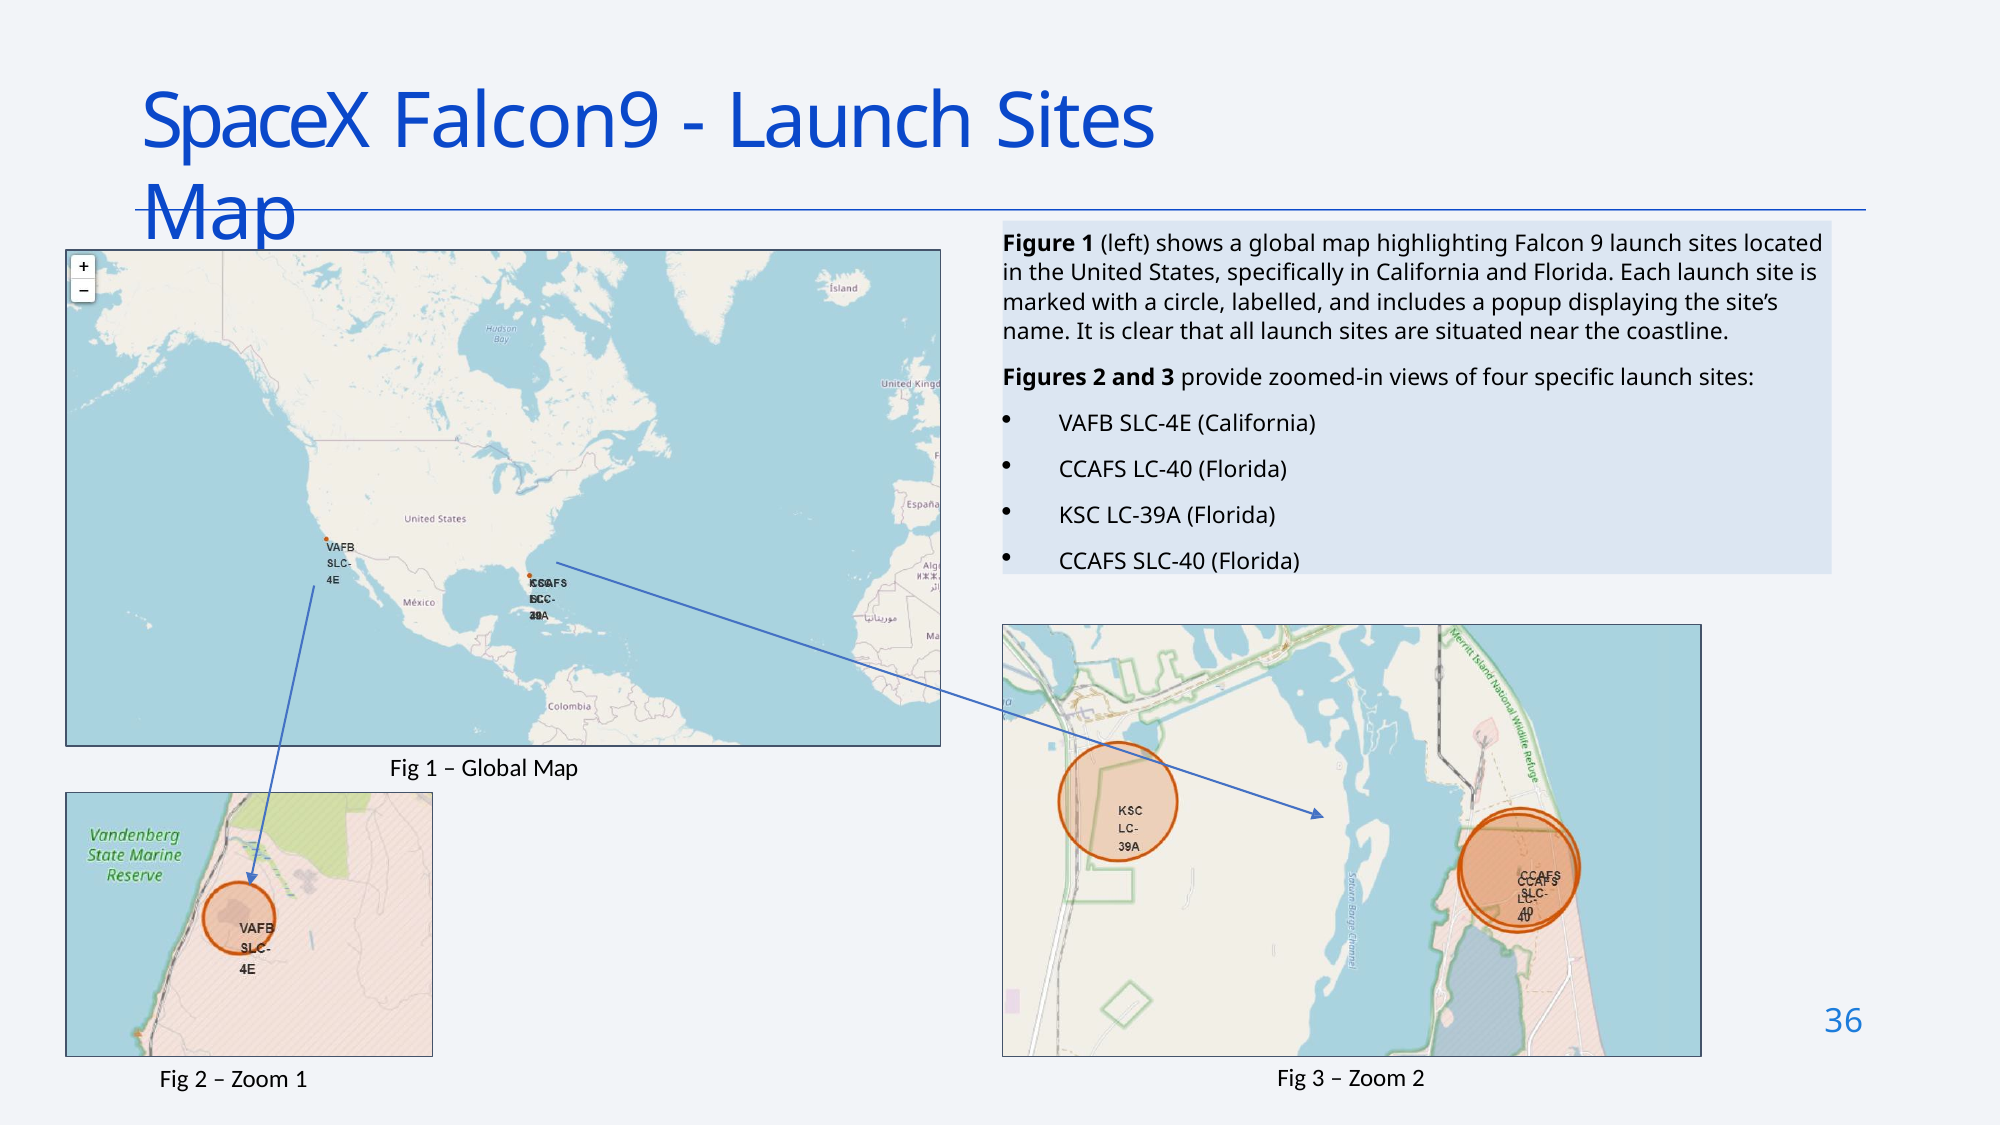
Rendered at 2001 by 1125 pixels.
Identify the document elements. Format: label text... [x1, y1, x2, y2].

picture [0, 0, 2000, 1125]
text_box Fig 3 – Zoom 2 [1275, 1069, 1428, 1091]
text_box 36 [1822, 1001, 1867, 1040]
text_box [65, 248, 1703, 1058]
title SpaceX Falcon9 - Launch Sites Map [139, 68, 1317, 245]
text_box Figure 1 (left) shows a global map highlighting Falcon 9 launch sites located in the United States, specifically in California and Florida. Each launch site is marked with a circle, labelled, and includes a popup displaying the site’s name. It is clear that all launch sites are situated near the coastline. Figures 2 and 3 provide zoomed-in views of four specific launch sites: VAFB SLC-4E (California) CCAFS LC-40 (Florida) KSC LC-39A (Florida) CCAFS SLC-40 (Florida) [1002, 220, 1832, 575]
text_box Fig 2 – Zoom 1 [157, 1069, 310, 1093]
